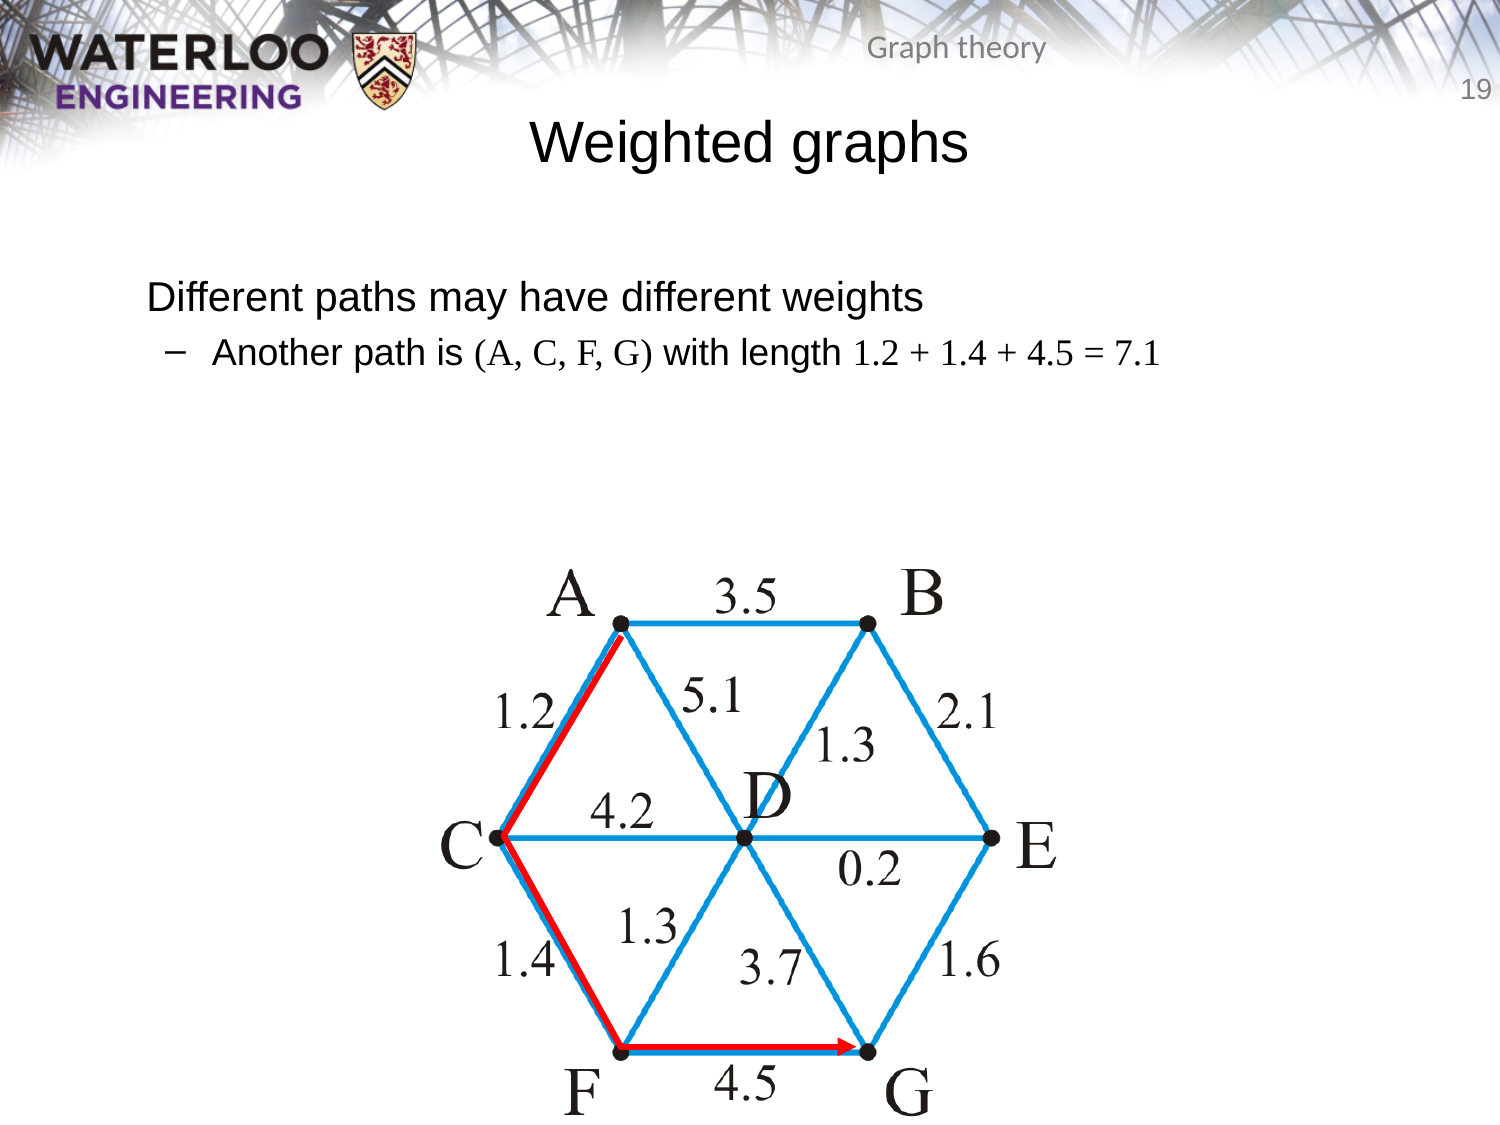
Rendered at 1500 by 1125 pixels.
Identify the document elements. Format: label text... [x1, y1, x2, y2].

title Weighted graphs [74, 44, 1426, 233]
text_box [503, 844, 622, 1049]
picture [0, 0, 1500, 1125]
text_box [503, 635, 622, 837]
list Different paths may have different weights Another path is (A, C, F, G) with length 1.2 + 1.4 + 4.5 = 7.1 [74, 262, 1426, 1006]
